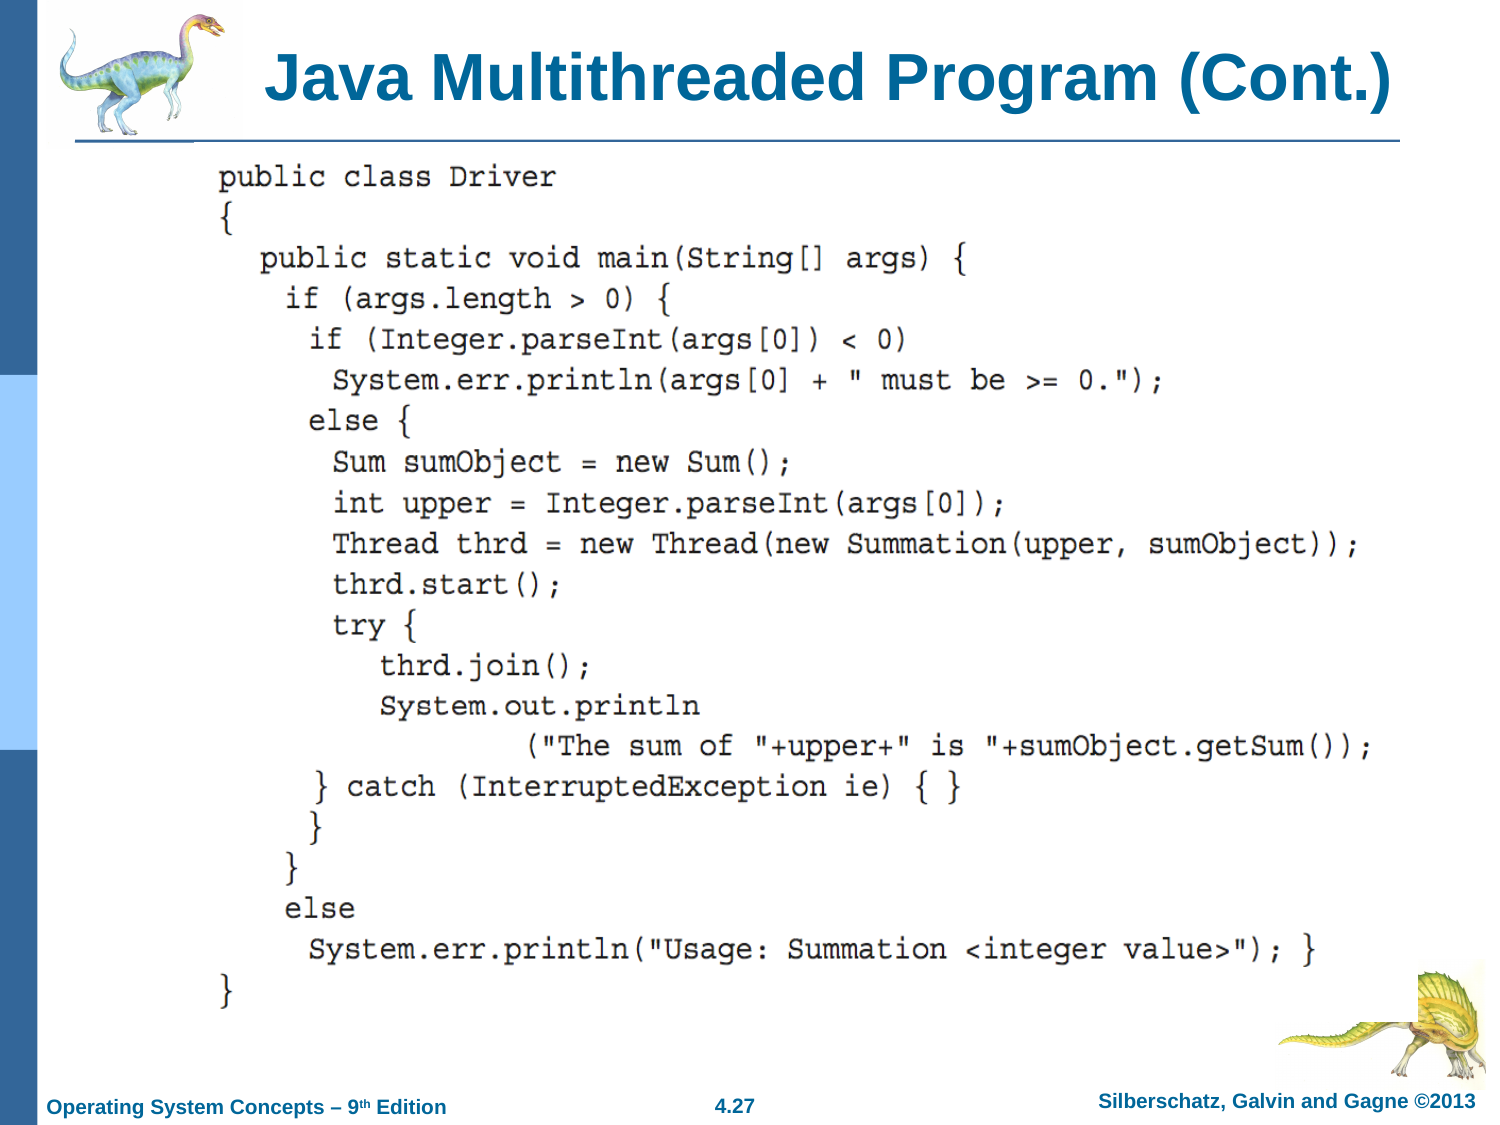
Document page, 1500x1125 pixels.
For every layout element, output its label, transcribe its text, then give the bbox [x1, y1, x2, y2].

title Java Multithreaded Program (Cont.) [196, 26, 1463, 122]
picture [46, 0, 1486, 1090]
